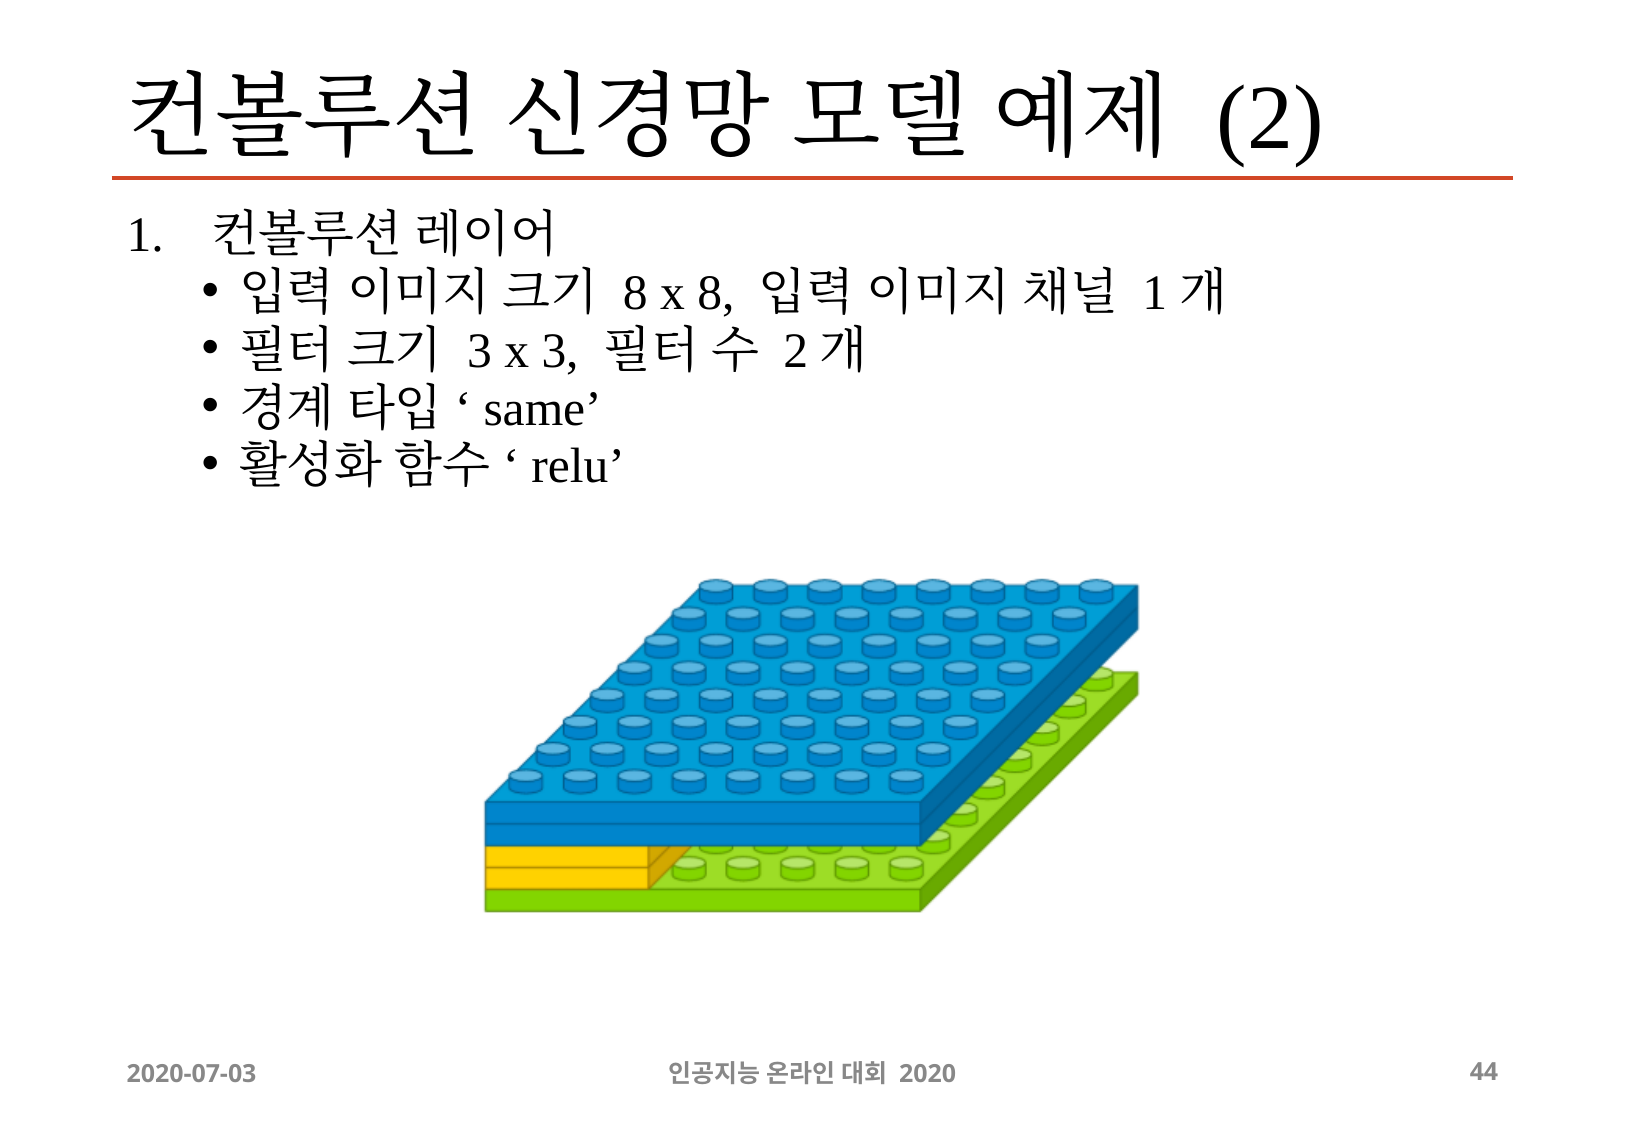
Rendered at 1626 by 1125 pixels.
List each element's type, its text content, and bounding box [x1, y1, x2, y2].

footer 인공지능 온라인 대회 2020 [538, 1042, 1087, 1103]
slide_number ‹#› [1433, 1042, 1514, 1103]
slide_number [111, 1042, 303, 1103]
title 컨볼루션 신경망 모델 예제 (2) [111, 59, 1514, 179]
picture [470, 562, 1155, 926]
list 컨볼루션 레이어 입력 이미지 크기 8 x 8, 입력 이미지 채널 1개 필터 크기 3 x 3, 필터 수 2개 경계 타입 ‘same’ 활성화 함수 ‘relu’ [111, 205, 1514, 508]
